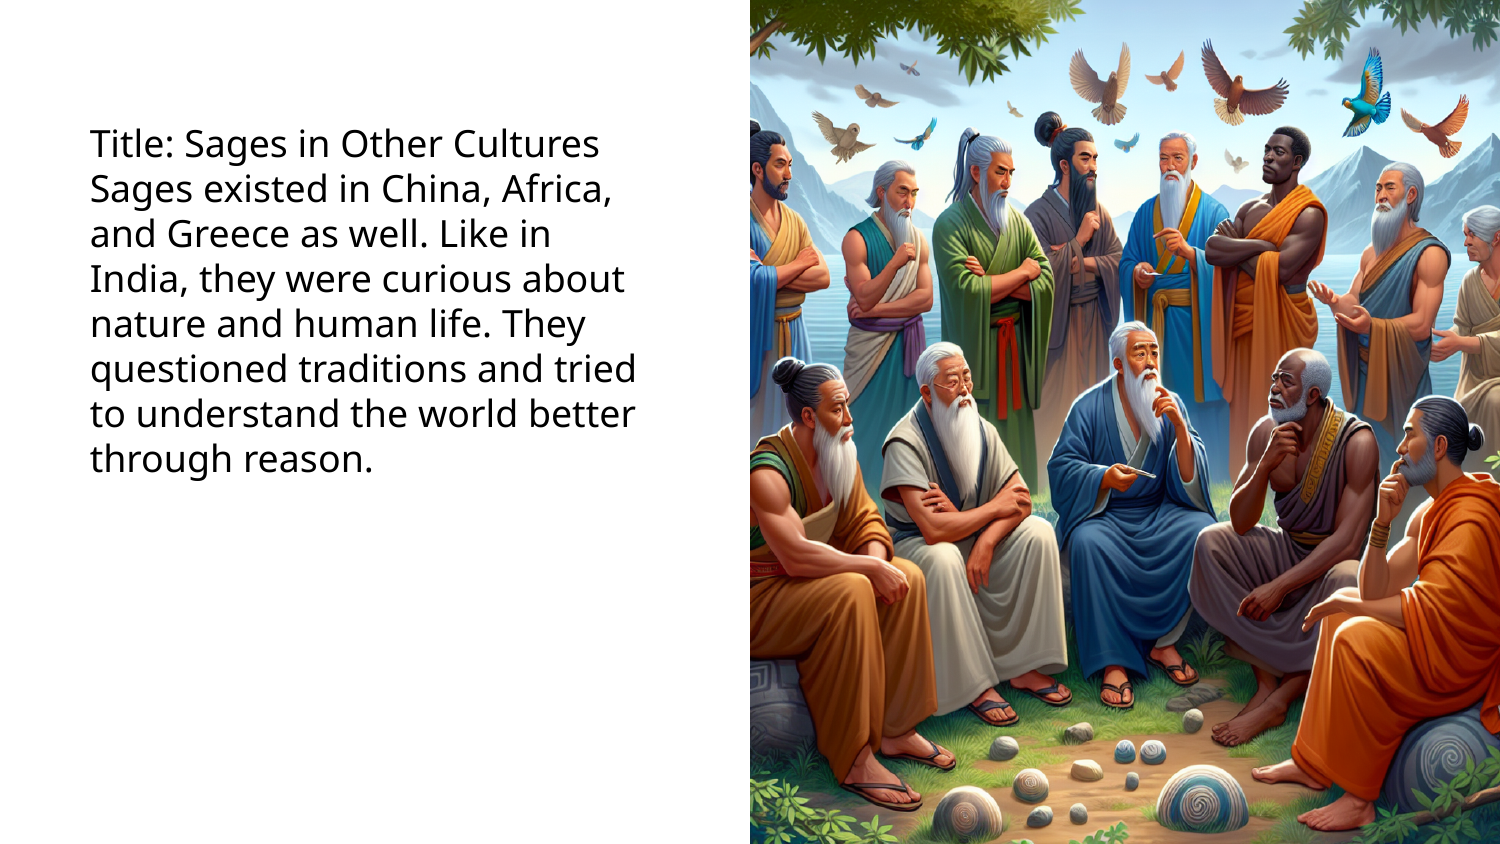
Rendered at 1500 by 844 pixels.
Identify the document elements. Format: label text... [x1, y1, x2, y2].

picture [749, 0, 1500, 844]
text_box Title: Sages in Other Cultures Sages existed in China, Africa, and Greece as well. Like in India, they were curious about nature and human life. They questioned traditions and tried to understand the world better through reason. [74, 74, 675, 525]
